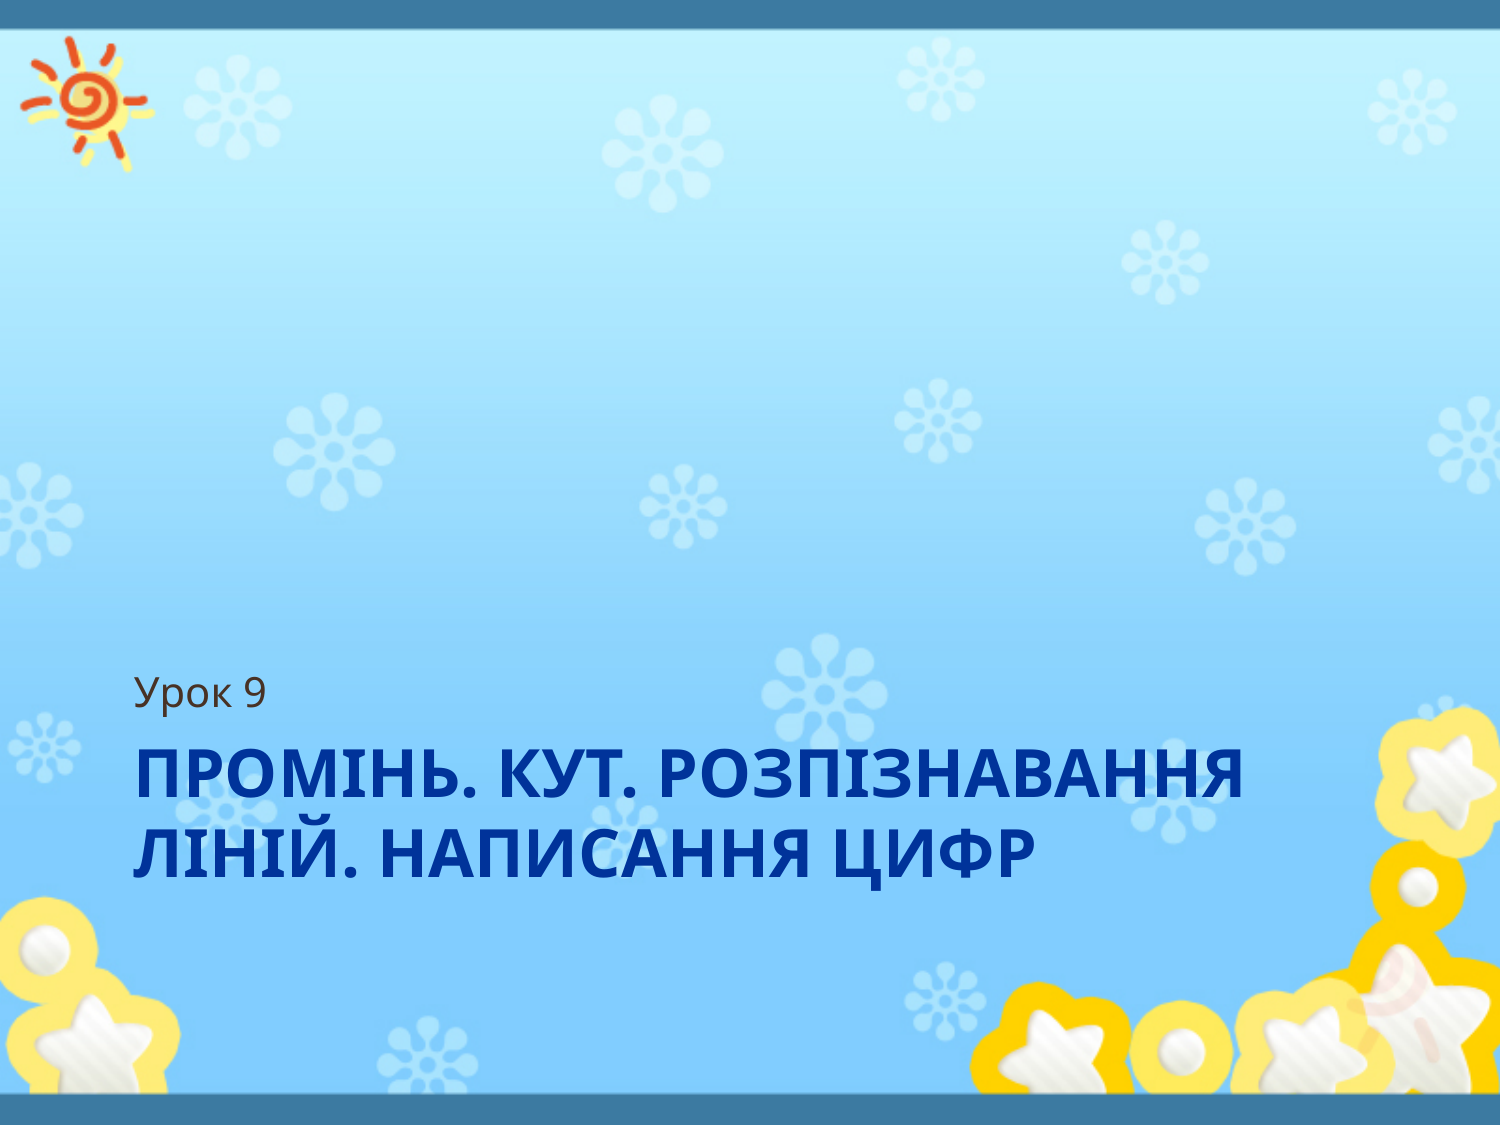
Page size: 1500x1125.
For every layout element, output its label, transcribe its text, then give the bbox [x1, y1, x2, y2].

list Урок 9 [118, 476, 1394, 723]
picture [0, 0, 1500, 1125]
title Промінь. Кут. Розпізнавання ліній. Написання цифр [118, 723, 1394, 947]
